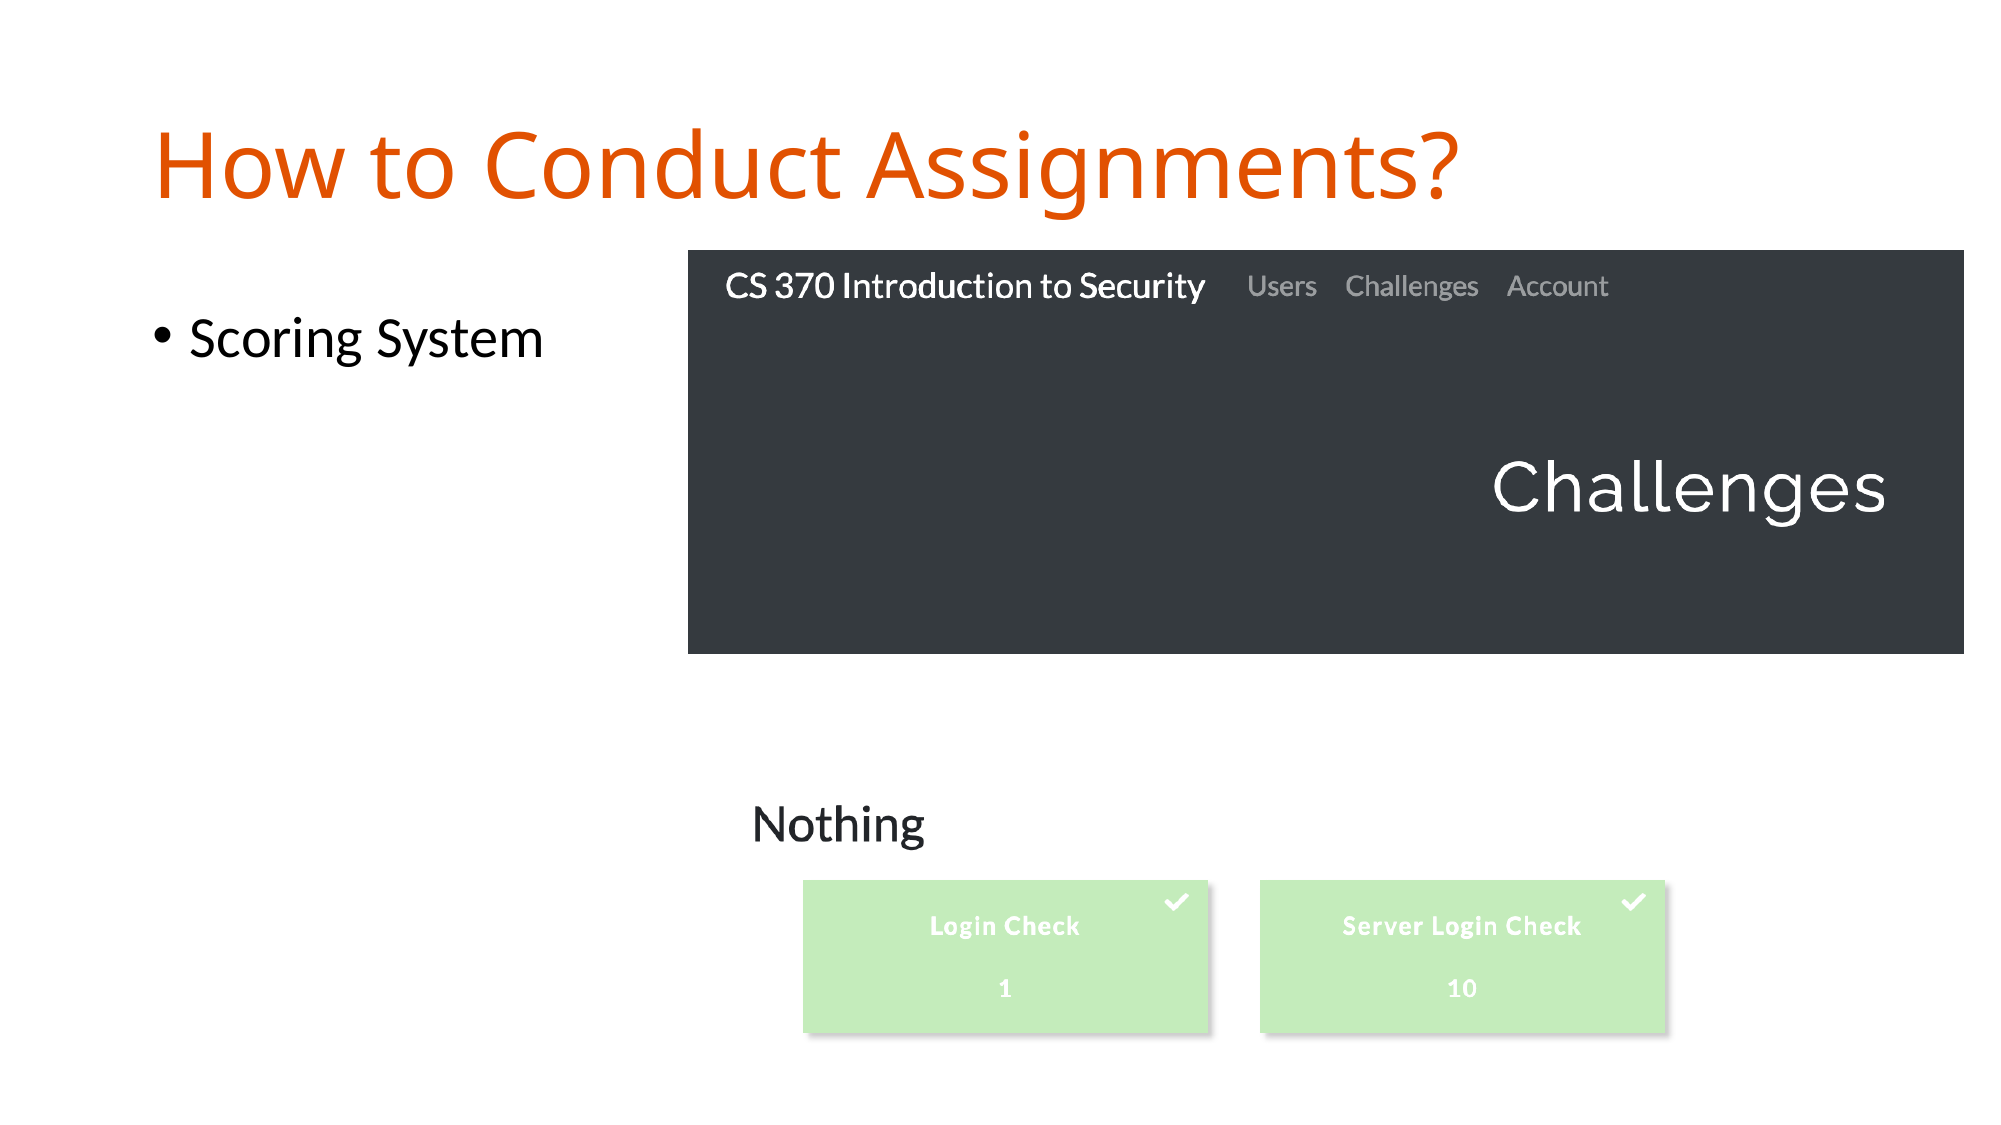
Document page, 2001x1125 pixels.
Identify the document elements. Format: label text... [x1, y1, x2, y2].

title How to Conduct Assignments? [137, 59, 1863, 278]
list Scoring System [137, 299, 688, 1014]
picture [688, 250, 1964, 1103]
